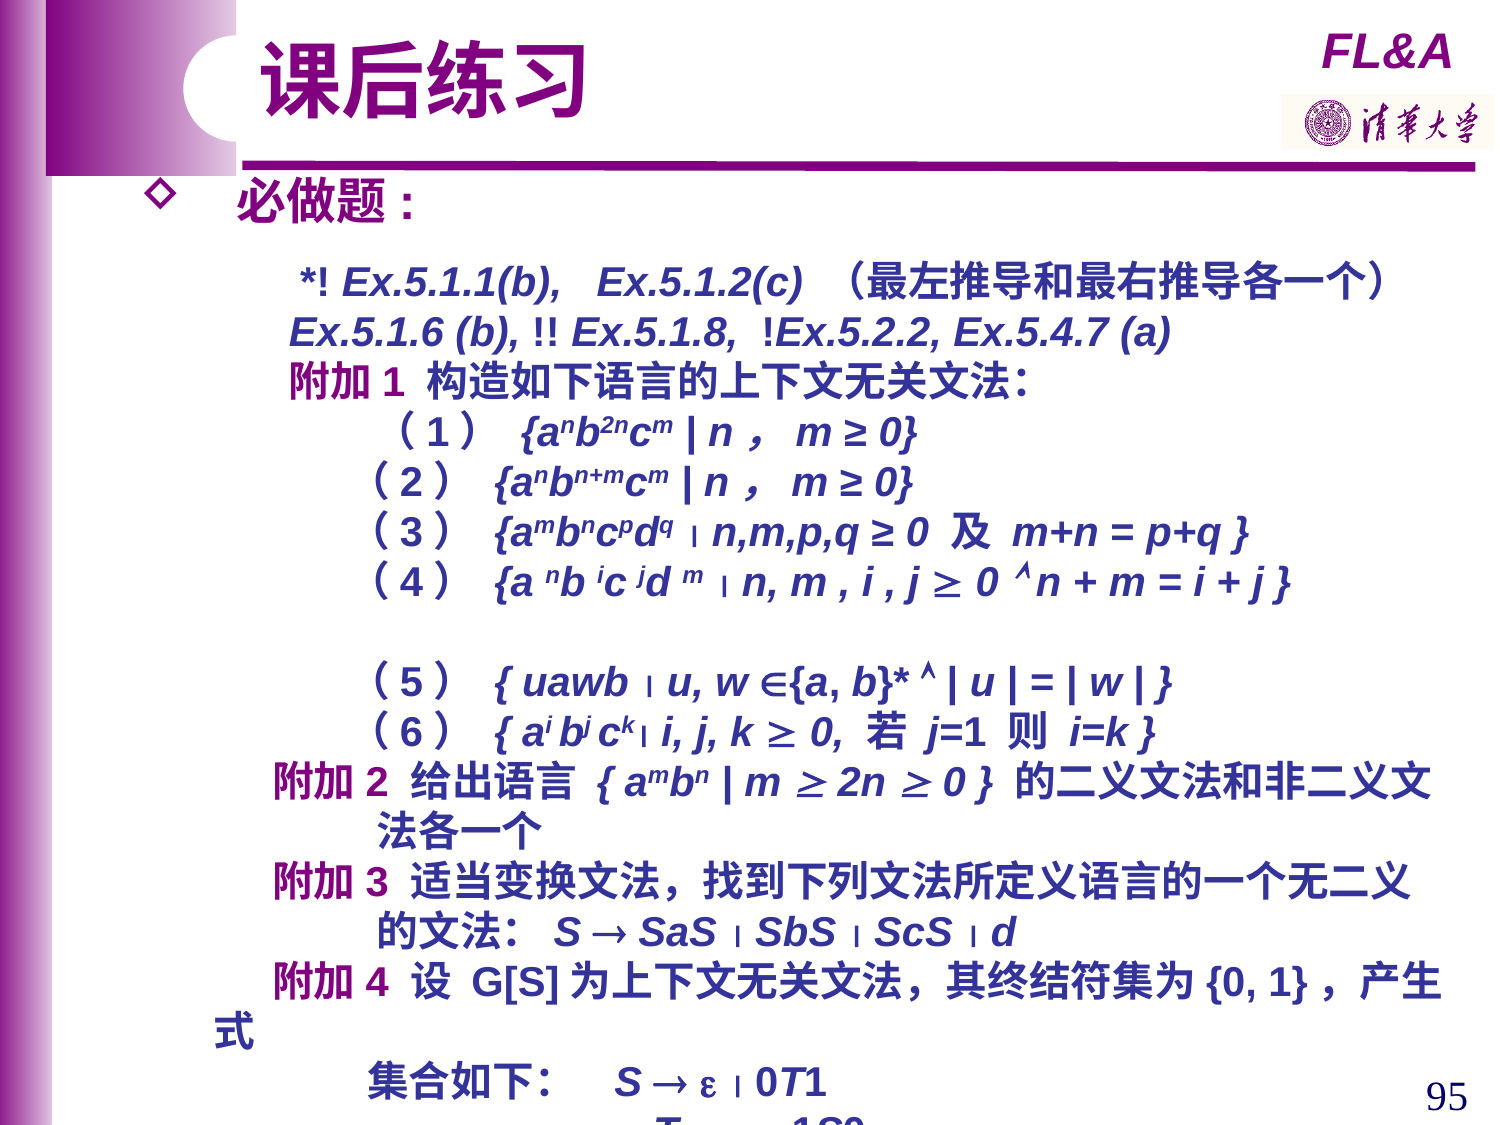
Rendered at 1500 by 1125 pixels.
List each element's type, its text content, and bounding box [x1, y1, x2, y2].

text_box 95 [1411, 1061, 1500, 1125]
text_box 课后练习 [242, 32, 609, 137]
picture [1281, 94, 1495, 149]
text_box 必做题: *! Ex.5.1.1(b), Ex.5.1.2(c) （最左推导和最右推导各一个） Ex.5.1.6 (b), !! Ex.5.1.8, !Ex.5.2.2, Ex.5.4.7 (a) 附加1 构造如下语言的上下文无关文法： （1） {anb2ncm | n，m ≥ 0} （2） {anbn+mcm | n，m ≥ 0} （3） {ambncpdq  n,m,p,q ≥ 0 及 m+n = p+q } （4） {a nb ic jd m  n, m , i , j  0  n + m = i + j } （5） { uawb  u, w {a, b}*  | u | = | w | } （6） { ai bj ck i, j, k  0, 若 j=1 则 i=k } 附加2 给出语言 { ambn | m  2n  0 } 的二义文法和非二义文 法各一个 附加3 适当变换文法，找到下列文法所定义语言的一个无二义 的文法：S  SaS  SbS  ScS  d 附加4 设 G[S]为上下文无关文法，其终结符集为{0, 1}，产生式 集合如下： S    0T1 T    1S0 证明：若 S *w，则有 w  L= {(01)k  k0} 。 [123, 137, 1470, 1125]
